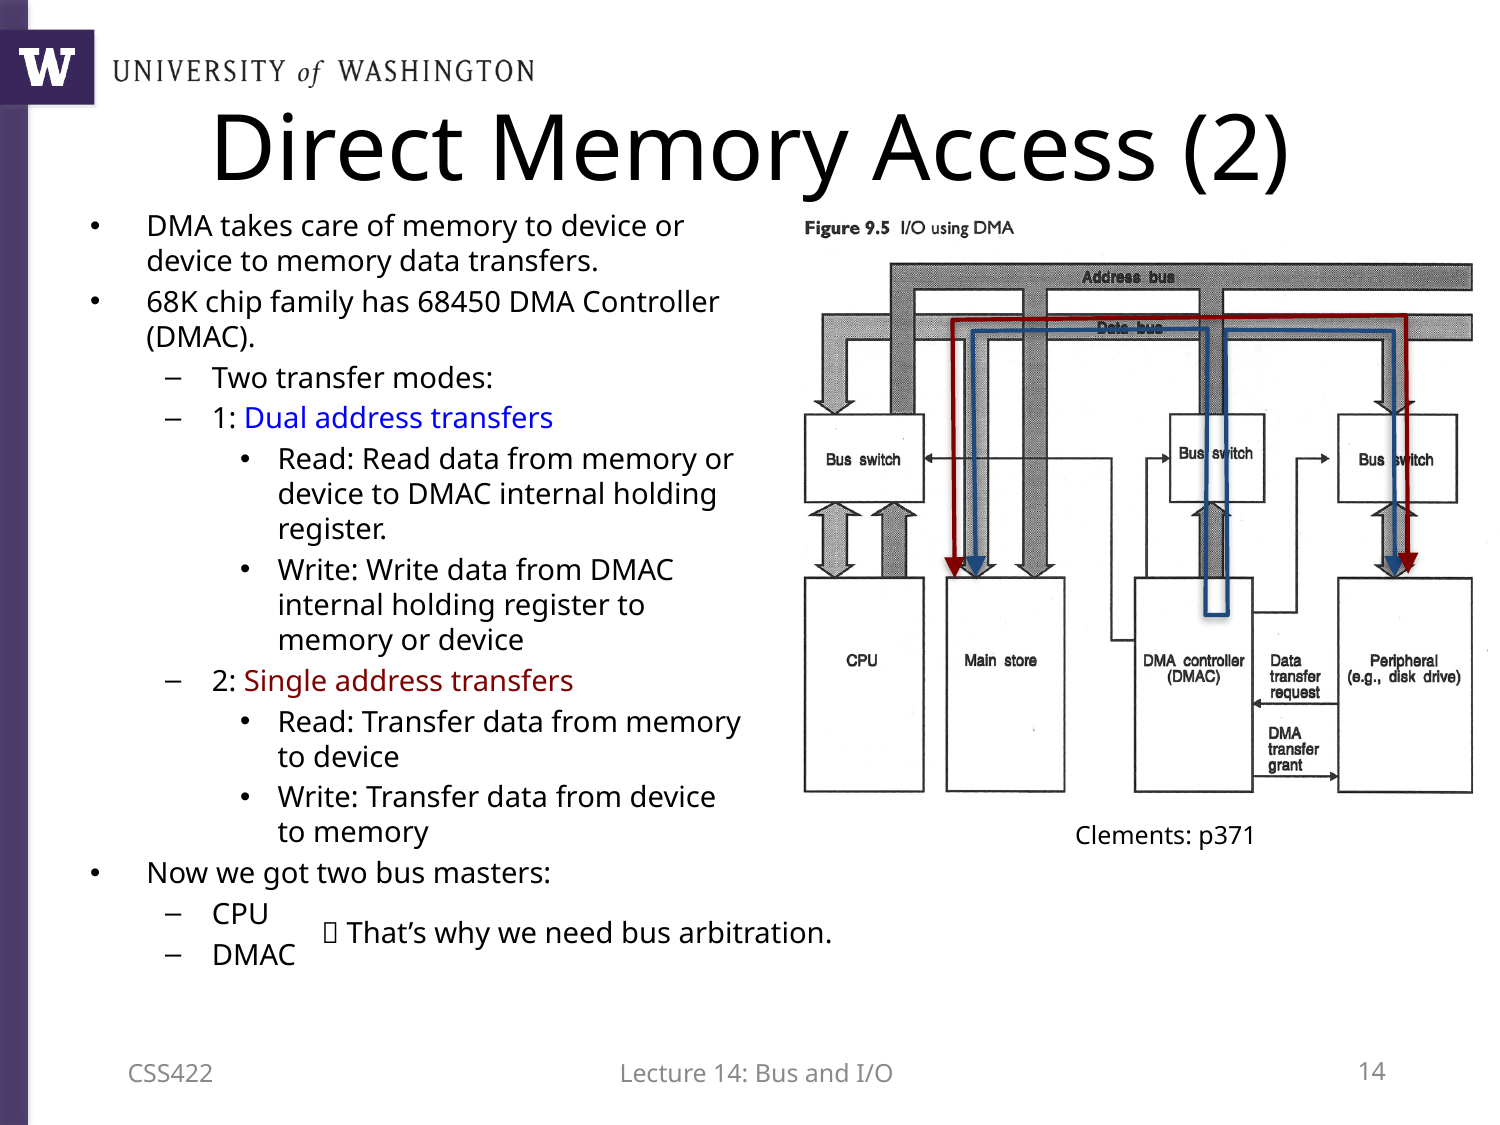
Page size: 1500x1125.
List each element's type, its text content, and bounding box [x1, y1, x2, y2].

slide_number 13 [1051, 1042, 1402, 1103]
list DMA takes care of memory to device or device to memory data transfers. 68K chip family has 68450 DMA Controller (DMAC). Two transfer modes: 1: Dual address transfers Read: Read data from memory or device to DMAC internal holding register. Write: Write data from DMAC internal holding register to memory or device 2: Single address transfers Read: Transfer data from memory to device Write: Transfer data from device to memory Now we got two bus masters: CPU DMAC [75, 200, 763, 1063]
text_box  That’s why we need bus arbitration. [306, 906, 848, 957]
picture [112, 59, 534, 75]
title Direct Memory Access (2) [75, 75, 1425, 213]
picture [786, 212, 1500, 807]
text_box Clements: p371 [1060, 816, 1272, 858]
footer Lecture 14: Bus and I/O [519, 1042, 995, 1103]
picture [19, 48, 75, 86]
slide_number CSS422 [112, 1042, 463, 1103]
